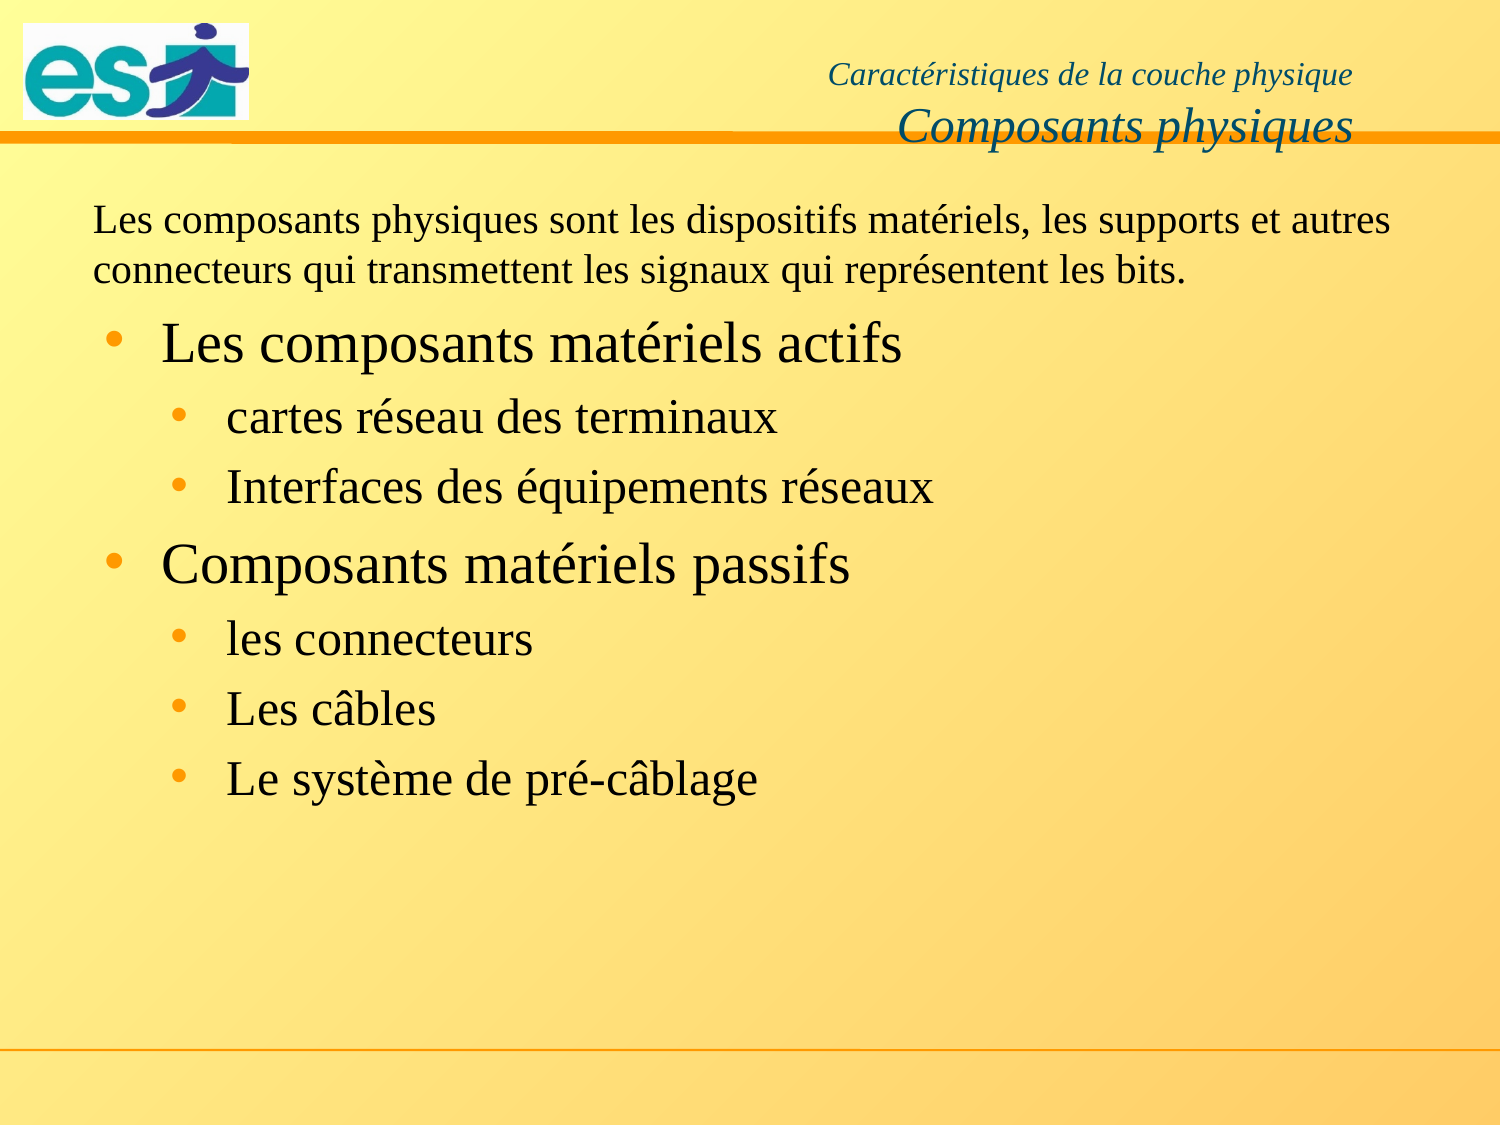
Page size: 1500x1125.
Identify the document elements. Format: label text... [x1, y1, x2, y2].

list Les composants physiques sont les dispositifs matériels, les supports et autres connecteurs qui transmettent les signaux qui représentent les bits. Les composants matériels actifs cartes réseau des terminaux Interfaces des équipements réseaux Composants matériels passifs les connecteurs Les câbles Le système de pré-câblage [77, 184, 1437, 968]
title Caractéristiques de la couche physique Composants physiques [0, 0, 1370, 161]
